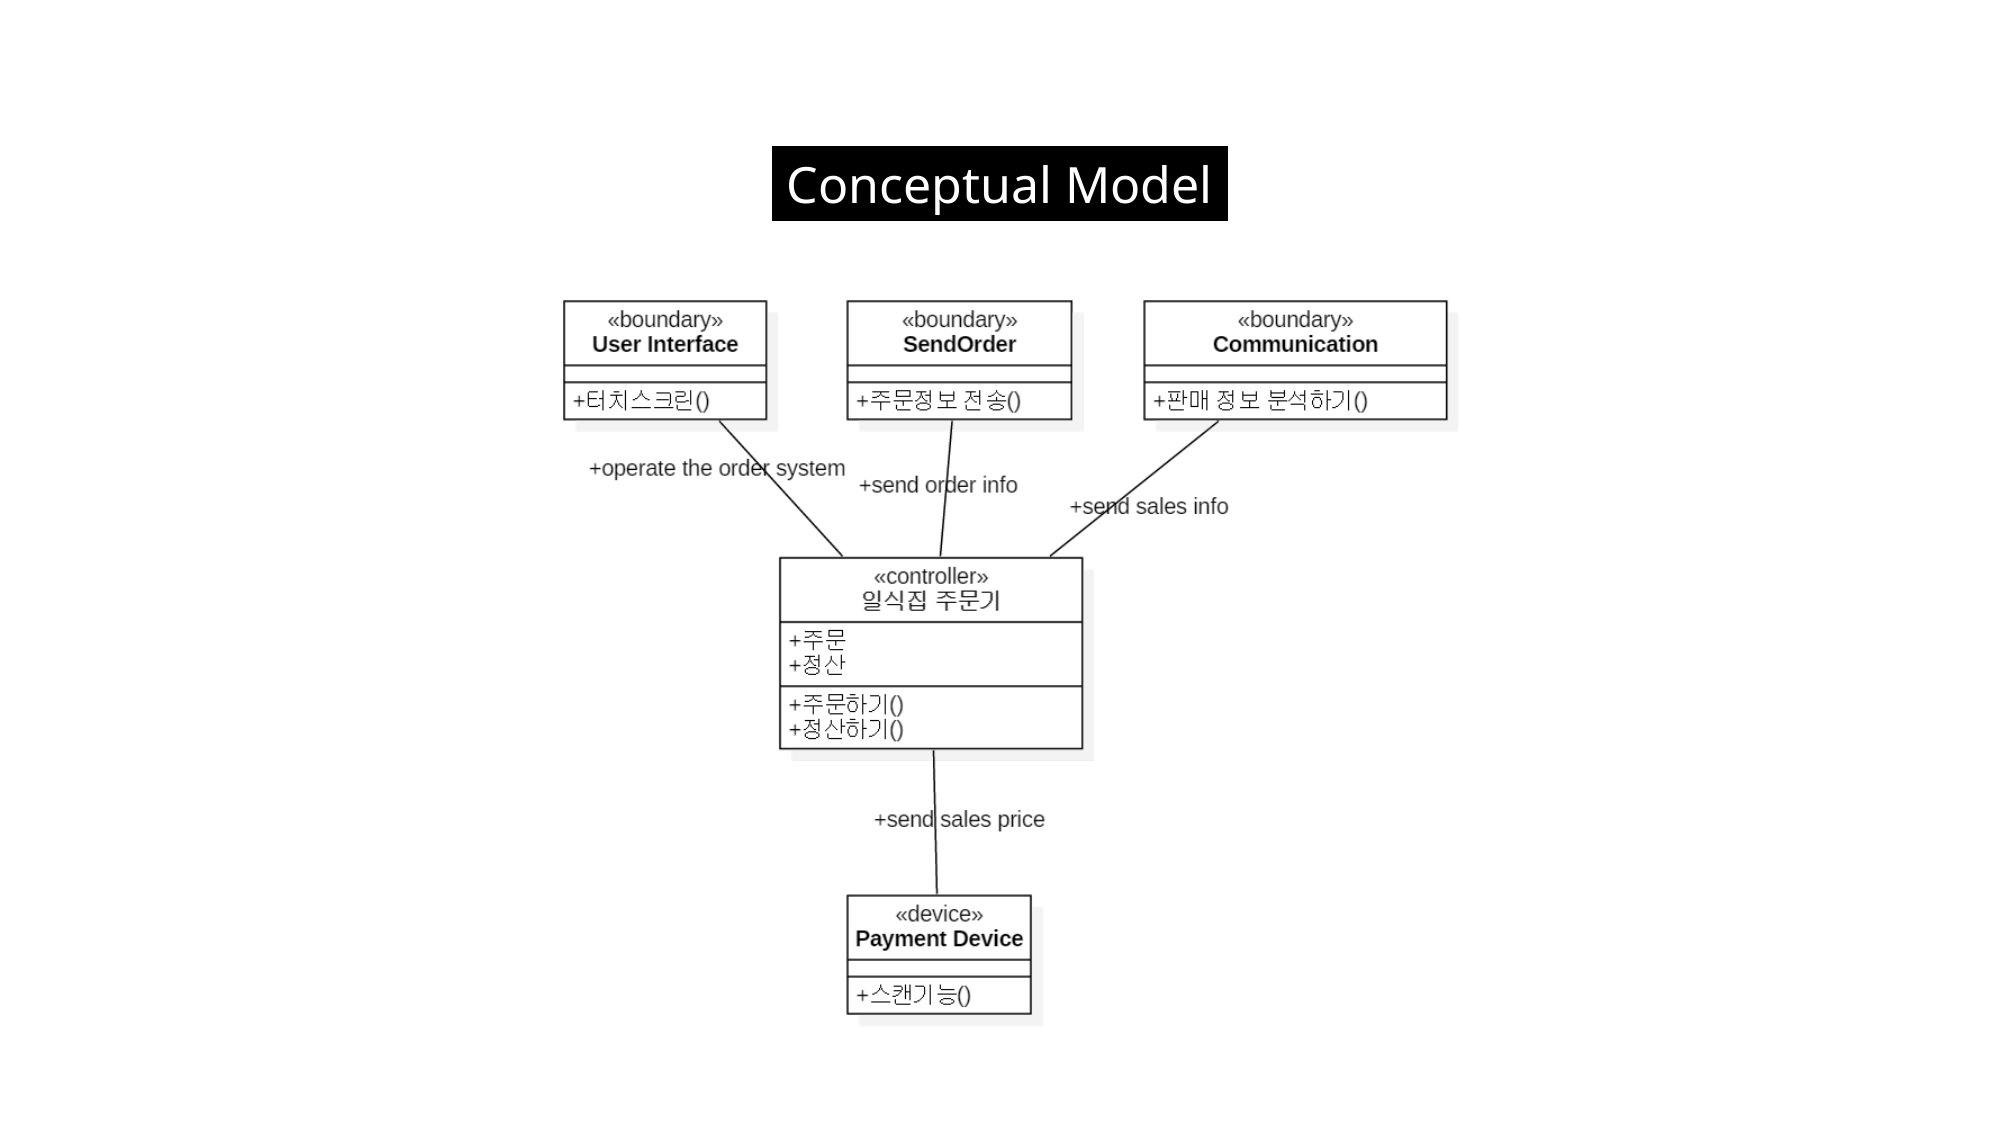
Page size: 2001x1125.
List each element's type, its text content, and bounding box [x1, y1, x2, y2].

text_box Conceptual Model [772, 146, 1228, 221]
picture [517, 254, 1483, 1051]
